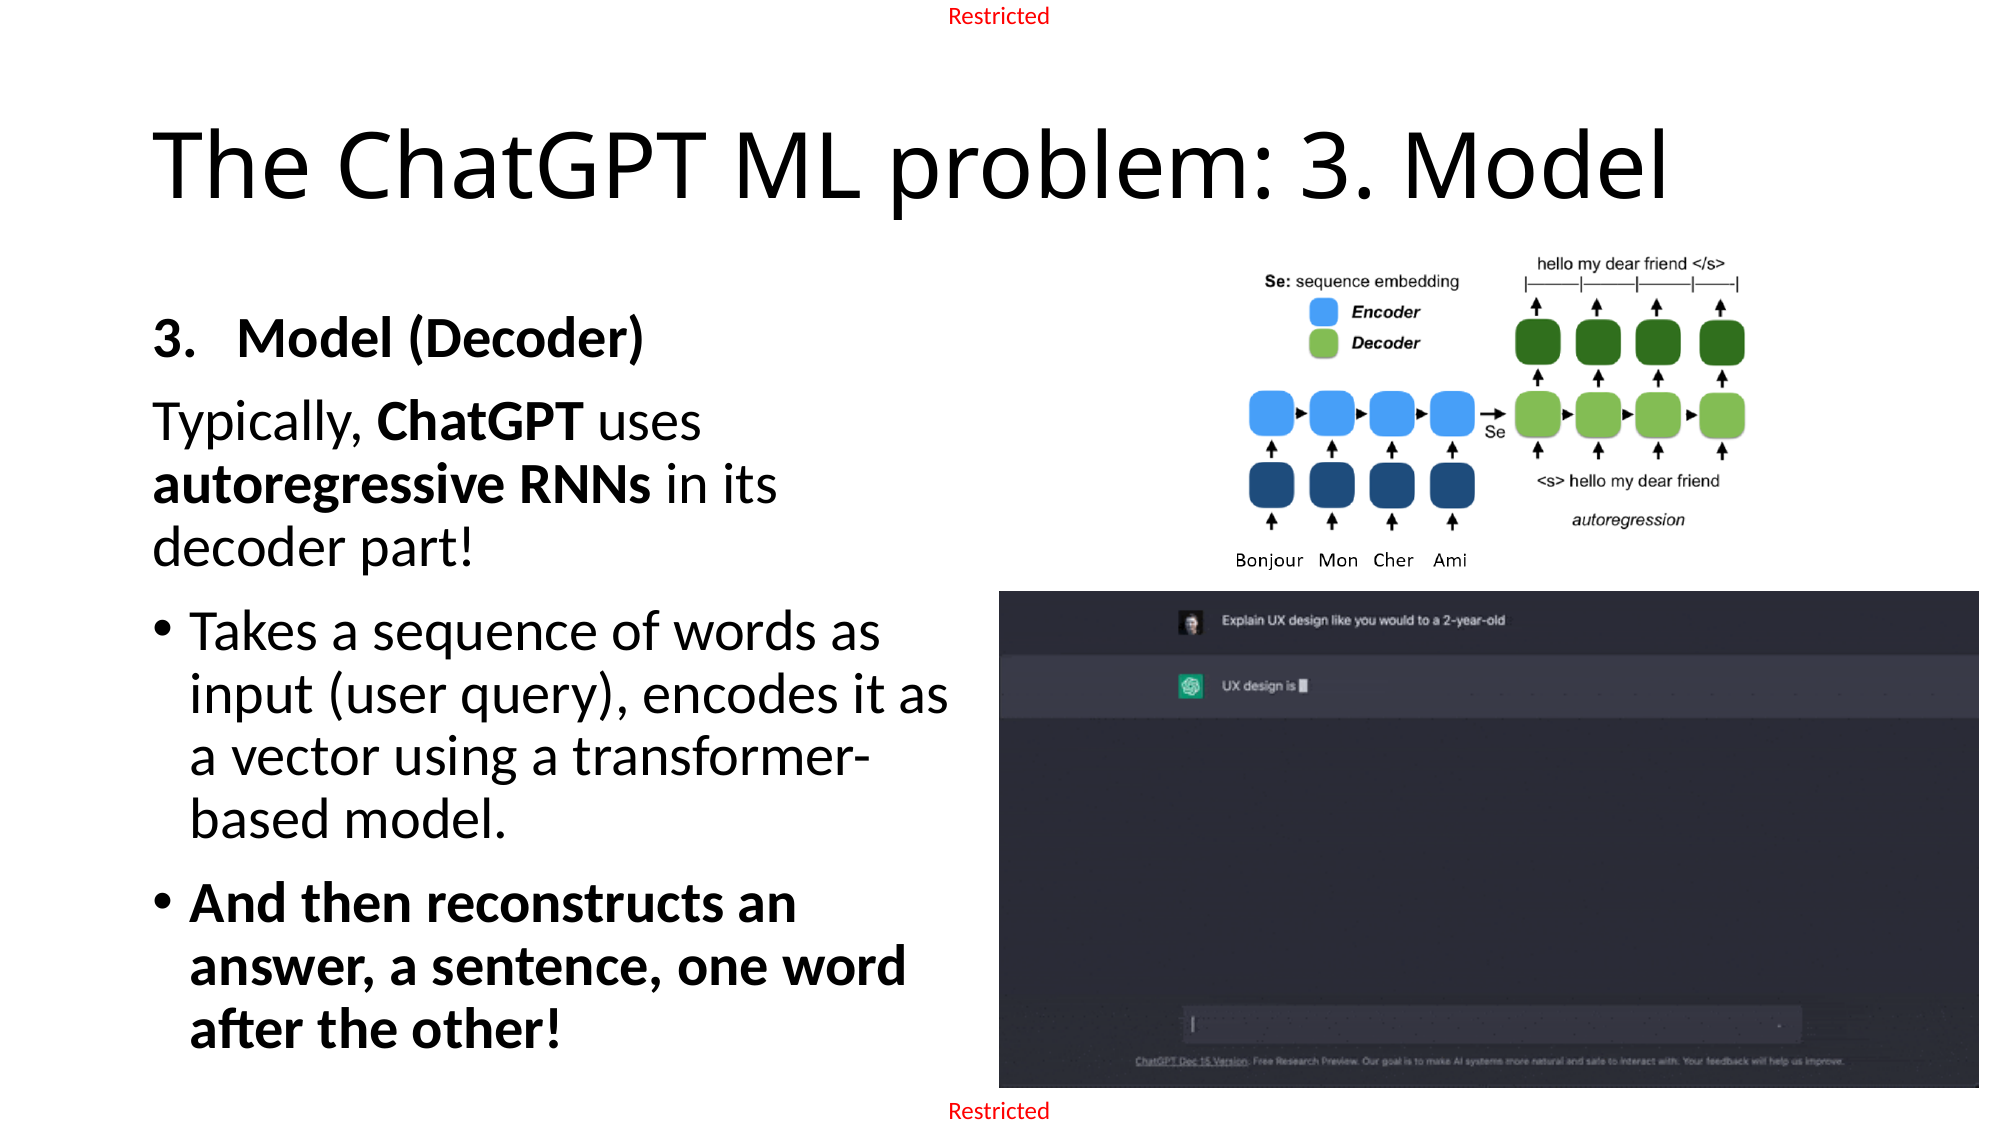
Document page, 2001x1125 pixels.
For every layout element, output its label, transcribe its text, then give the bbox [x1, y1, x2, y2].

picture [1219, 239, 1760, 583]
title The ChatGPT ML problem: 3. Model [137, 59, 1863, 278]
picture [999, 591, 1979, 1088]
list Model (Decoder) Typically, ChatGPT uses autoregressive RNNs in its decoder part! Takes a sequence of words as input (user query), encodes it as a vector using a transformer-based model. And then reconstructs an answer, a sentence, one word after the other! [137, 299, 988, 1125]
